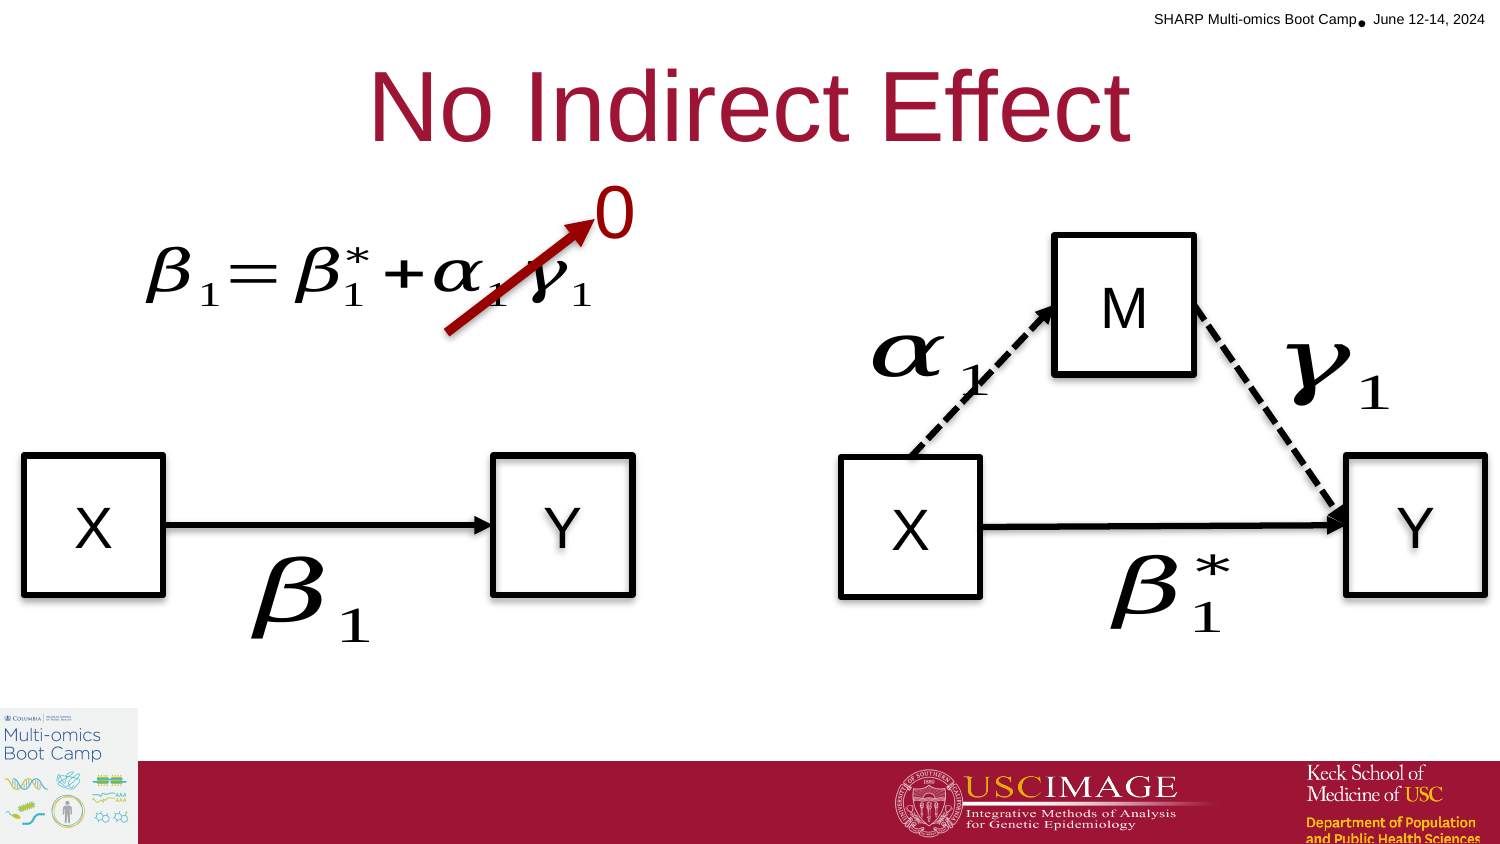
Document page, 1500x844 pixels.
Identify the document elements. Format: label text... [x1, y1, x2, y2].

text_box 0 [580, 156, 652, 261]
text_box Y [492, 455, 633, 596]
text_box X [840, 456, 981, 598]
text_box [446, 218, 596, 333]
title No Indirect Effect [75, 33, 1425, 196]
picture [883, 759, 1285, 844]
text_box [1193, 304, 1347, 524]
picture [0, 708, 138, 844]
text_box Y [1345, 455, 1486, 596]
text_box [910, 304, 1055, 458]
text_box X [23, 455, 164, 596]
text_box M [1054, 234, 1195, 375]
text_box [979, 524, 1346, 528]
